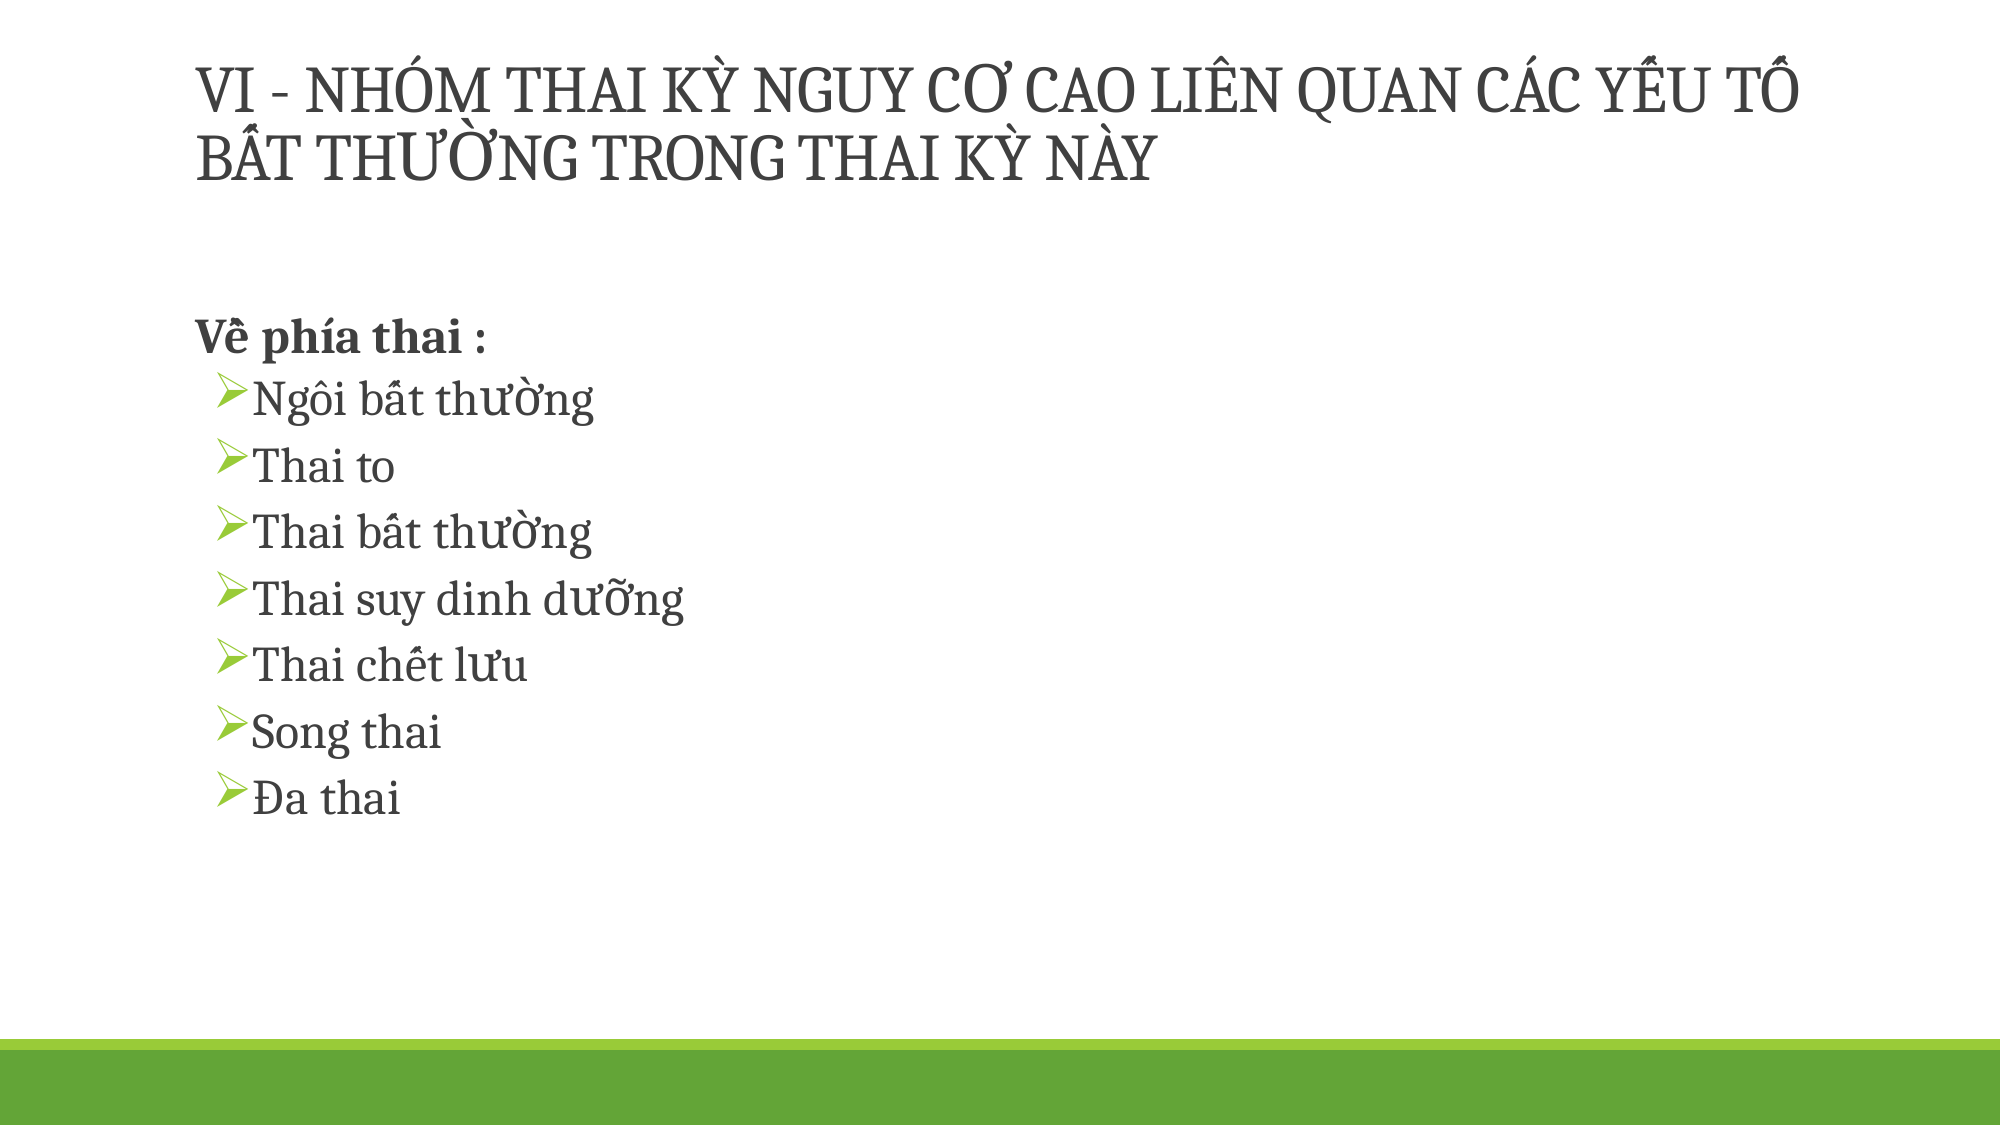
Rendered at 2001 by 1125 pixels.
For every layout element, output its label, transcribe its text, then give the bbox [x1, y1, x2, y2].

title VI - NHÓM THAI KỲ NGUY CƠ CAO LIÊN QUAN CÁC YẾU TỐ BẤT THƯỜNG TRONG THAI KỲ NÀY [180, 47, 1830, 285]
list Về phía thai : Ngôi bất thường Thai to Thai bất thường Thai suy dinh dưỡng Thai chết lưu Song thai Đa thai [180, 302, 1830, 963]
